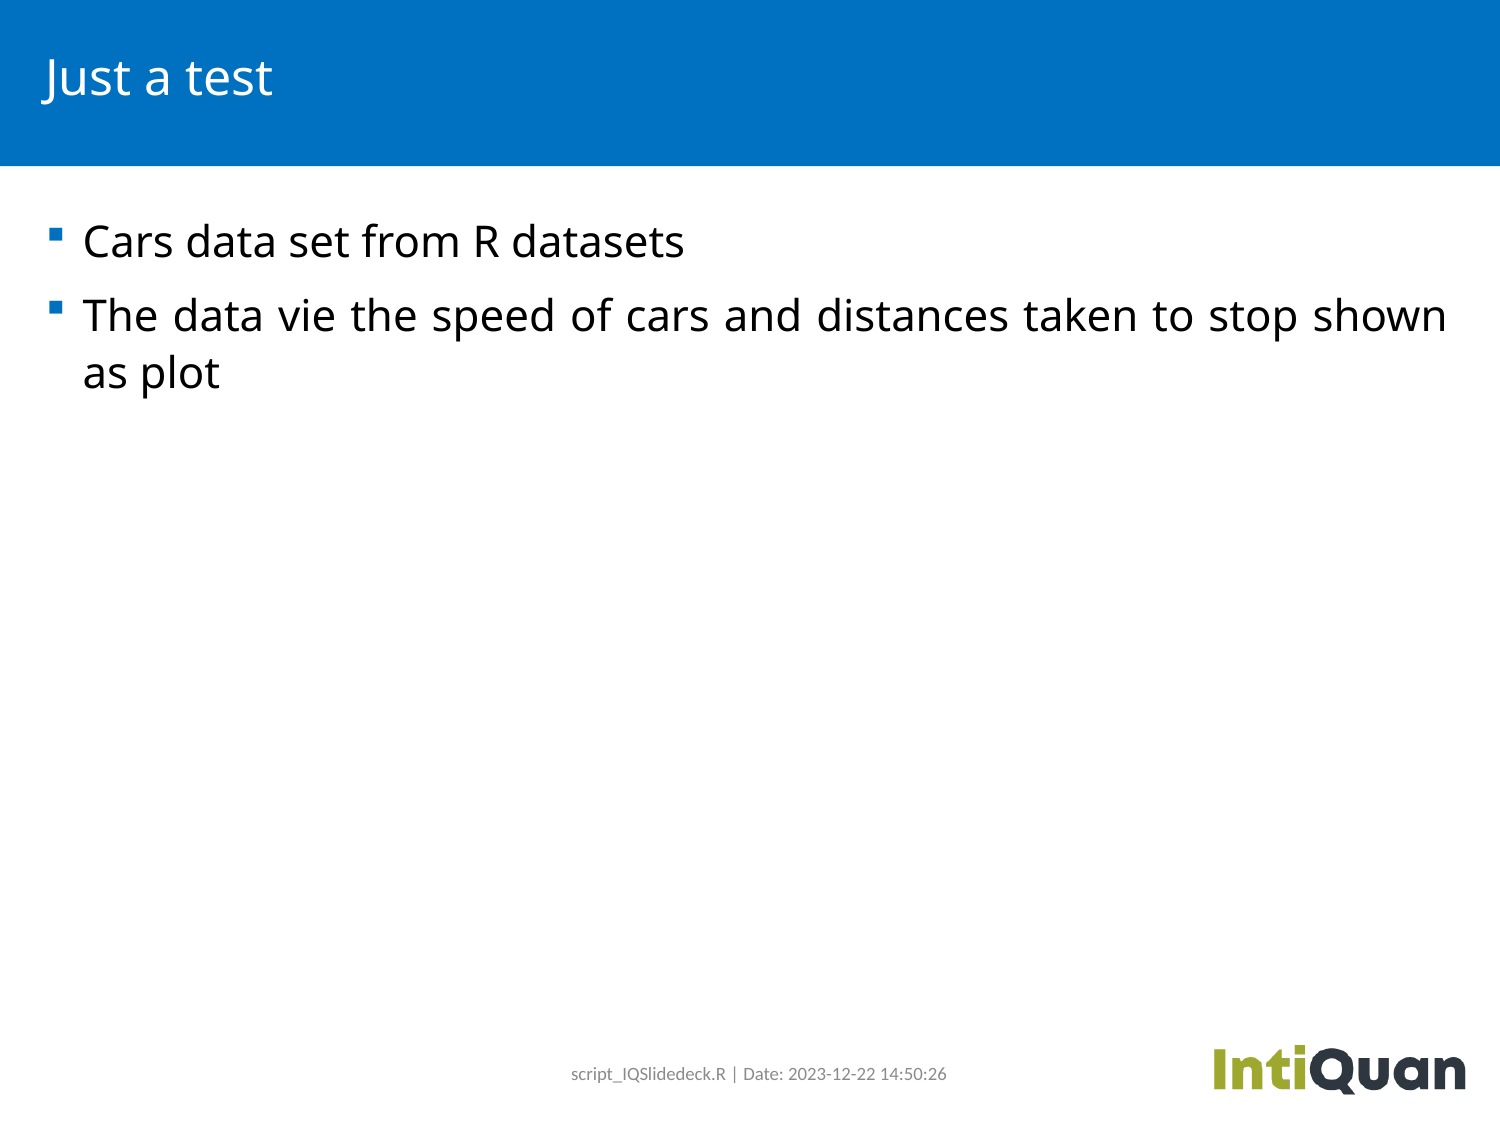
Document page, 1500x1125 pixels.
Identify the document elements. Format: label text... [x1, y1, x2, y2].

footer script_IQSlidedeck.R | Date: 2023-12-22 14:50:26 [323, 1042, 1194, 1103]
title Just a test [0, 0, 1500, 167]
list Cars data set from R datasets The data vie the speed of cars and distances taken to stop shown as plot [30, 201, 1464, 1014]
picture [1211, 1039, 1466, 1101]
